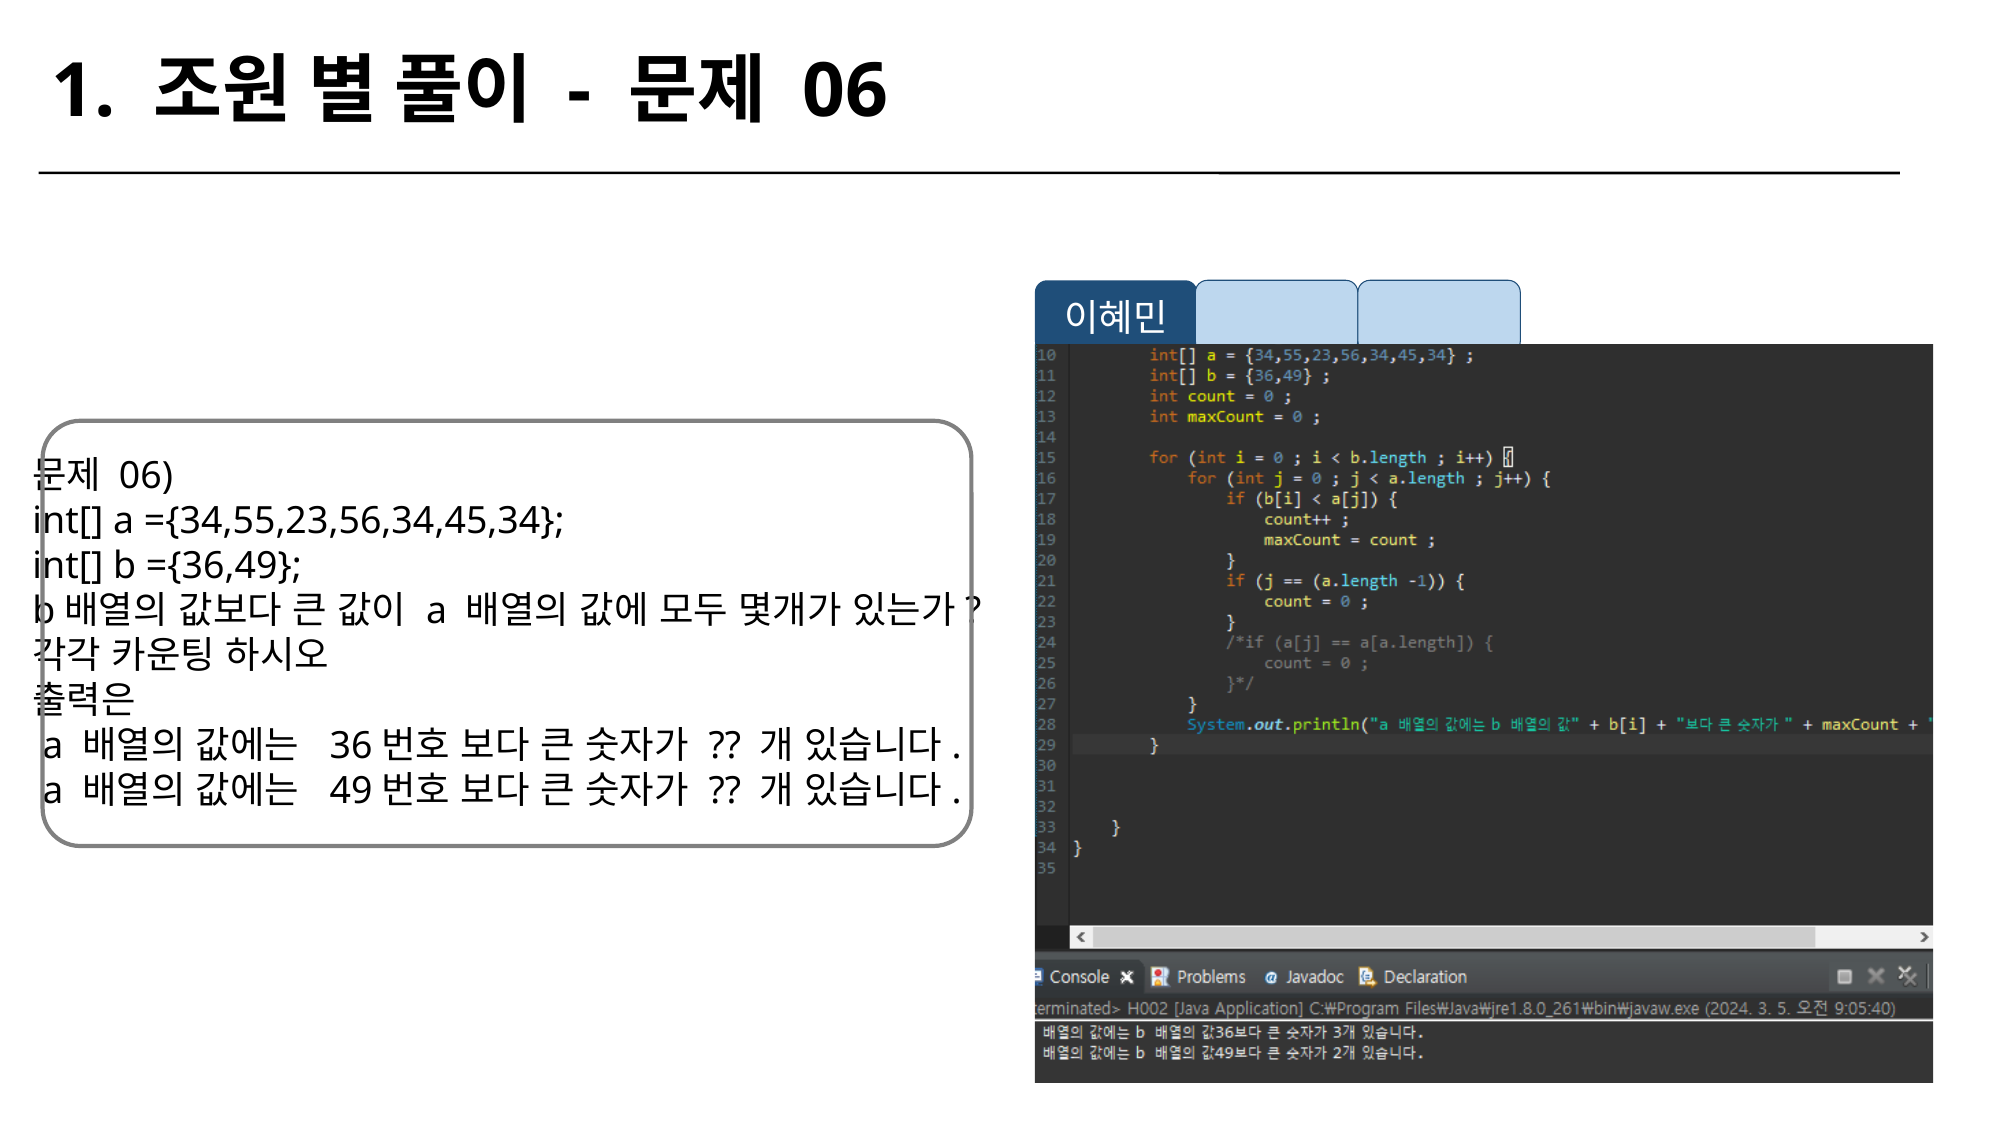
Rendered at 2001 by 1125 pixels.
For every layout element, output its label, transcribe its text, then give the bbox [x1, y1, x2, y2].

text_box [1198, 280, 1358, 344]
text_box 1. 조원 별 풀이 - 문제 06 [43, 34, 896, 140]
text_box 문제 06) int[] a ={34,55,23,56,34,45,34}; int[] b ={36,49}; b배열의 값보다 큰 값이 a 배열의 값에 모두 몇개가 있는가? 각각 카운팅 하시오 출력은 a 배열의 값에는 36번호 보다 큰 숫자가 ?? 개 있습니다. a 배열의 값에는 49번호 보다 큰 숫자가 ?? 개 있습니다. [969, 443, 989, 819]
text_box 문제 06) int[] a ={34,55,23,56,34,45,34}; int[] b ={36,49}; b배열의 값보다 큰 값이 a 배열의 값에 모두 몇개가 있는가? 각각 카운팅 하시오 출력은 a 배열의 값에는 36번호 보다 큰 숫자가 ?? 개 있습니다. a 배열의 값에는 49번호 보다 큰 숫자가 ?? 개 있습니다. [25, 443, 45, 819]
text_box [1357, 280, 1521, 344]
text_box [1034, 280, 1198, 344]
text_box [42, 420, 972, 847]
picture [1034, 344, 1934, 1083]
